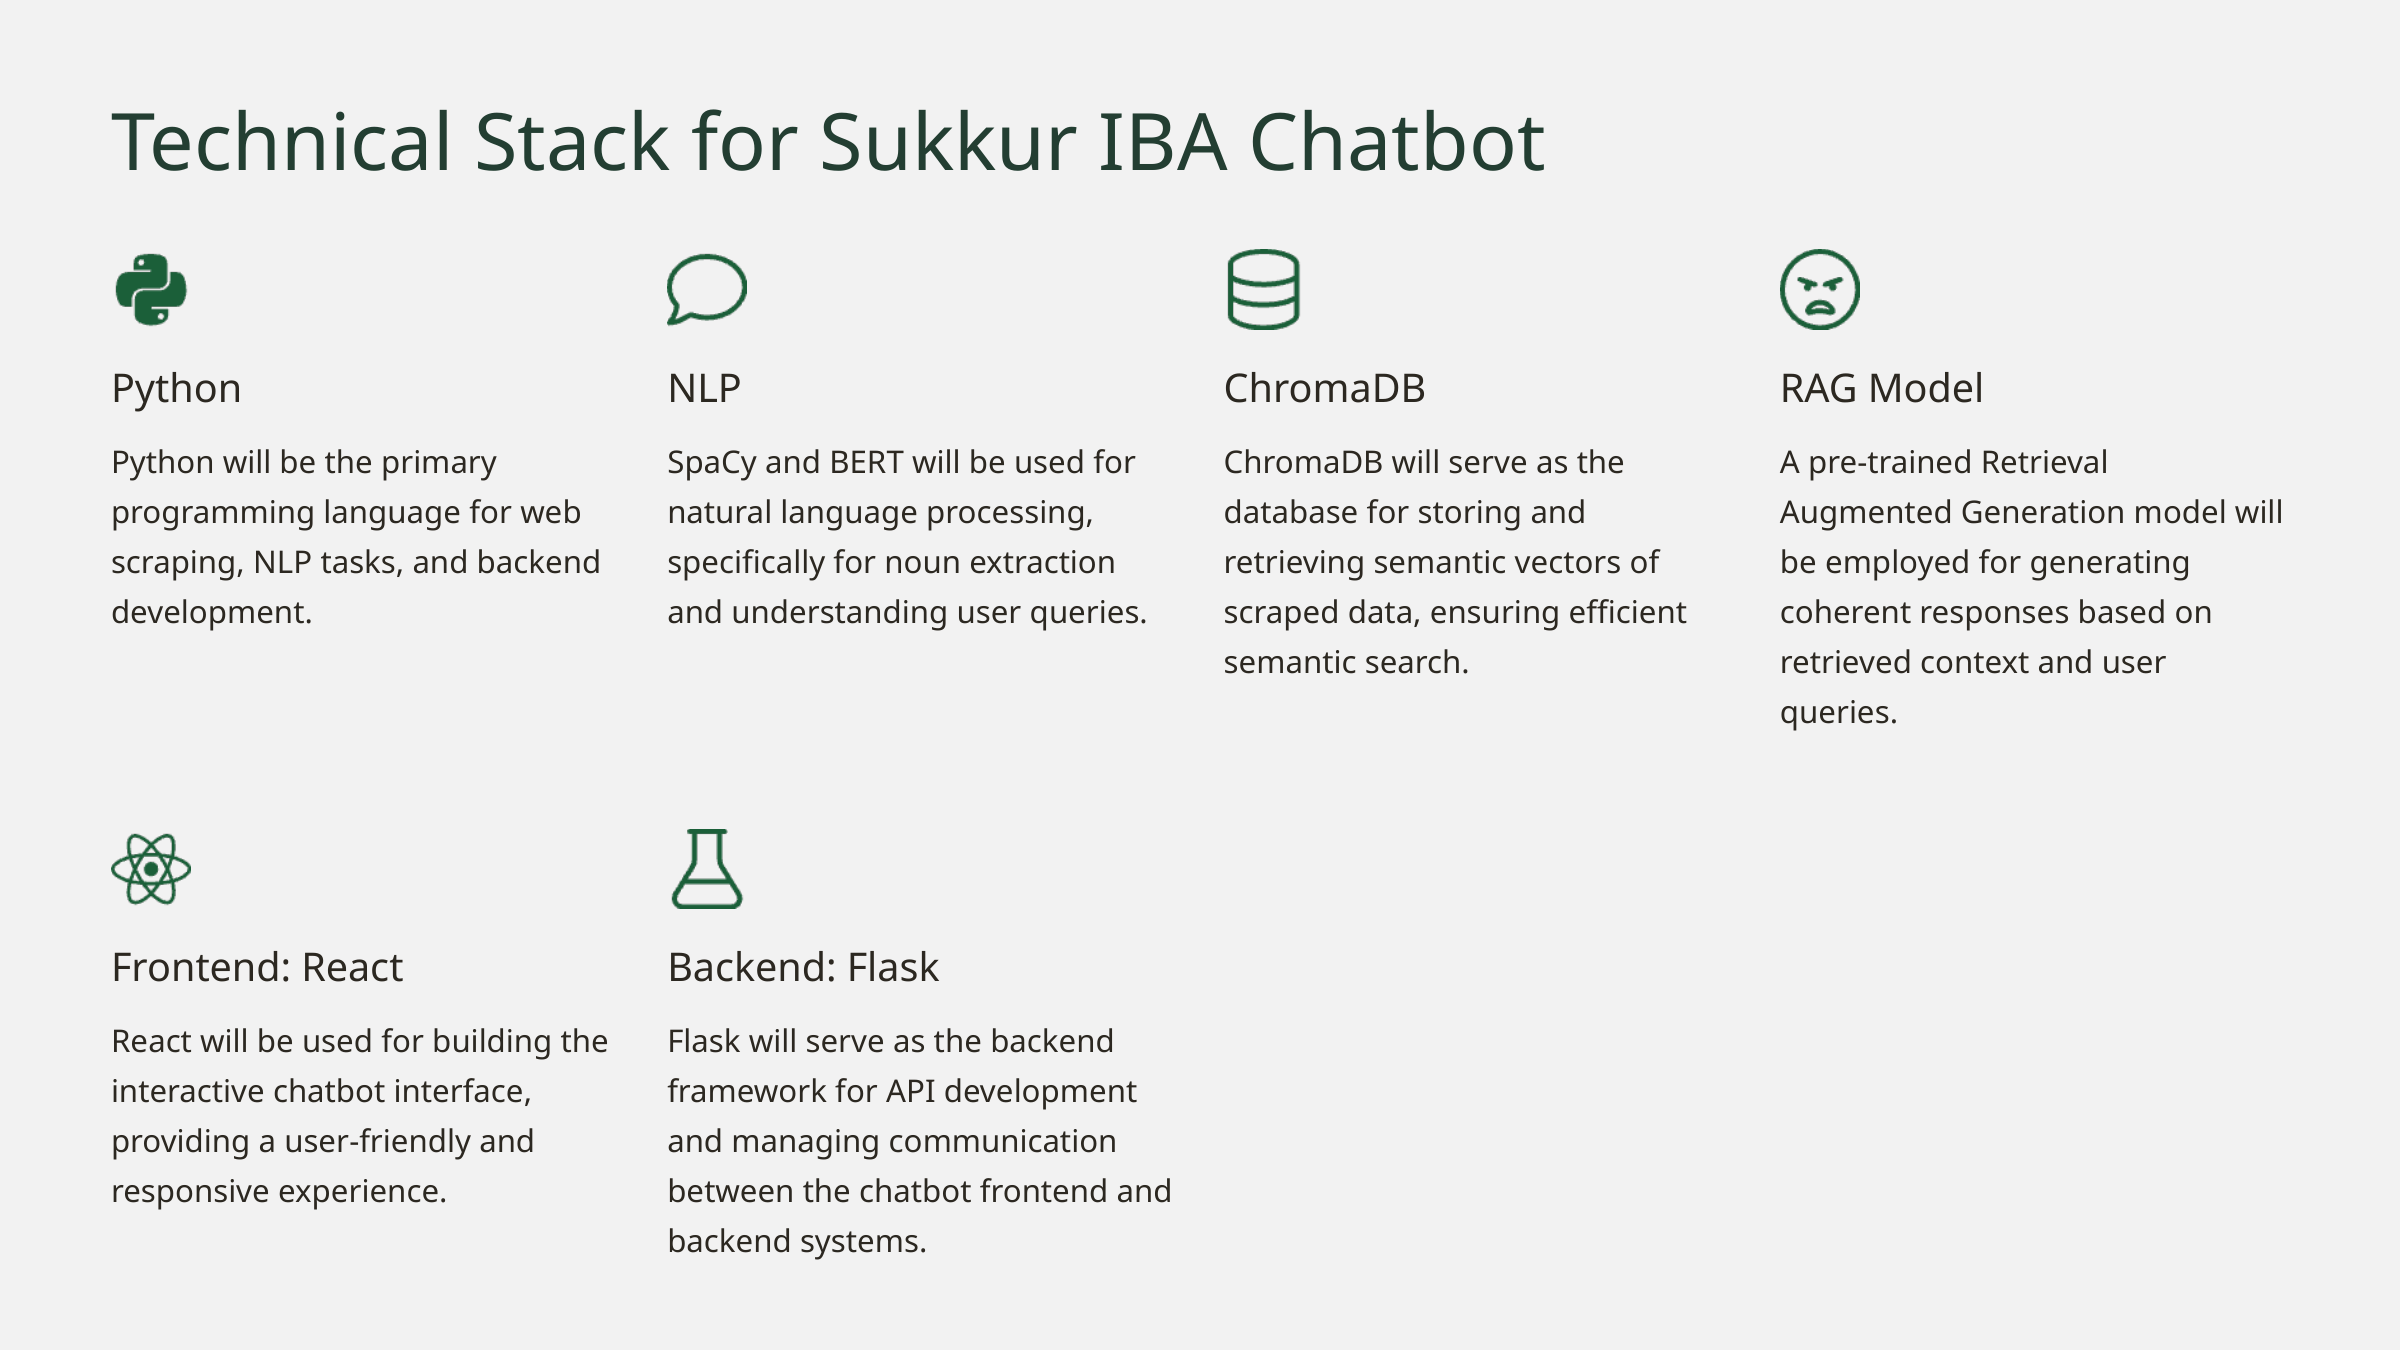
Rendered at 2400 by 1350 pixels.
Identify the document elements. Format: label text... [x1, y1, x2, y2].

text_box Python [110, 361, 508, 411]
text_box ChromaDB [1223, 361, 1621, 411]
picture [667, 249, 747, 330]
picture [110, 249, 191, 330]
text_box React will be used for building the interactive chatbot interface, providing a user-friendly and responsive experience. [110, 1008, 620, 1212]
picture [110, 829, 191, 909]
picture [1780, 249, 1860, 330]
text_box Technical Stack for Sukkur IBA Chatbot [110, 87, 1509, 187]
text_box RAG Model [1780, 361, 2177, 411]
text_box Python will be the primary programming language for web scraping, NLP tasks, and backend development. [110, 429, 620, 633]
text_box ChromaDB will serve as the database for storing and retrieving semantic vectors of scraped data, ensuring efficient semantic search. [1223, 429, 1733, 684]
text_box SpaCy and BERT will be used for natural language processing, specifically for noun extraction and understanding user queries. [667, 429, 1177, 633]
text_box Backend: Flask [667, 940, 1064, 990]
text_box NLP [667, 361, 1064, 411]
picture [1223, 249, 1304, 330]
picture [667, 829, 747, 909]
text_box Flask will serve as the backend framework for API development and managing communication between the chatbot frontend and backend systems. [667, 1008, 1177, 1263]
text_box A pre-trained Retrieval Augmented Generation model will be employed for generating coherent responses based on retrieved context and user queries. [1780, 429, 2289, 734]
text_box Frontend: React [110, 940, 508, 990]
